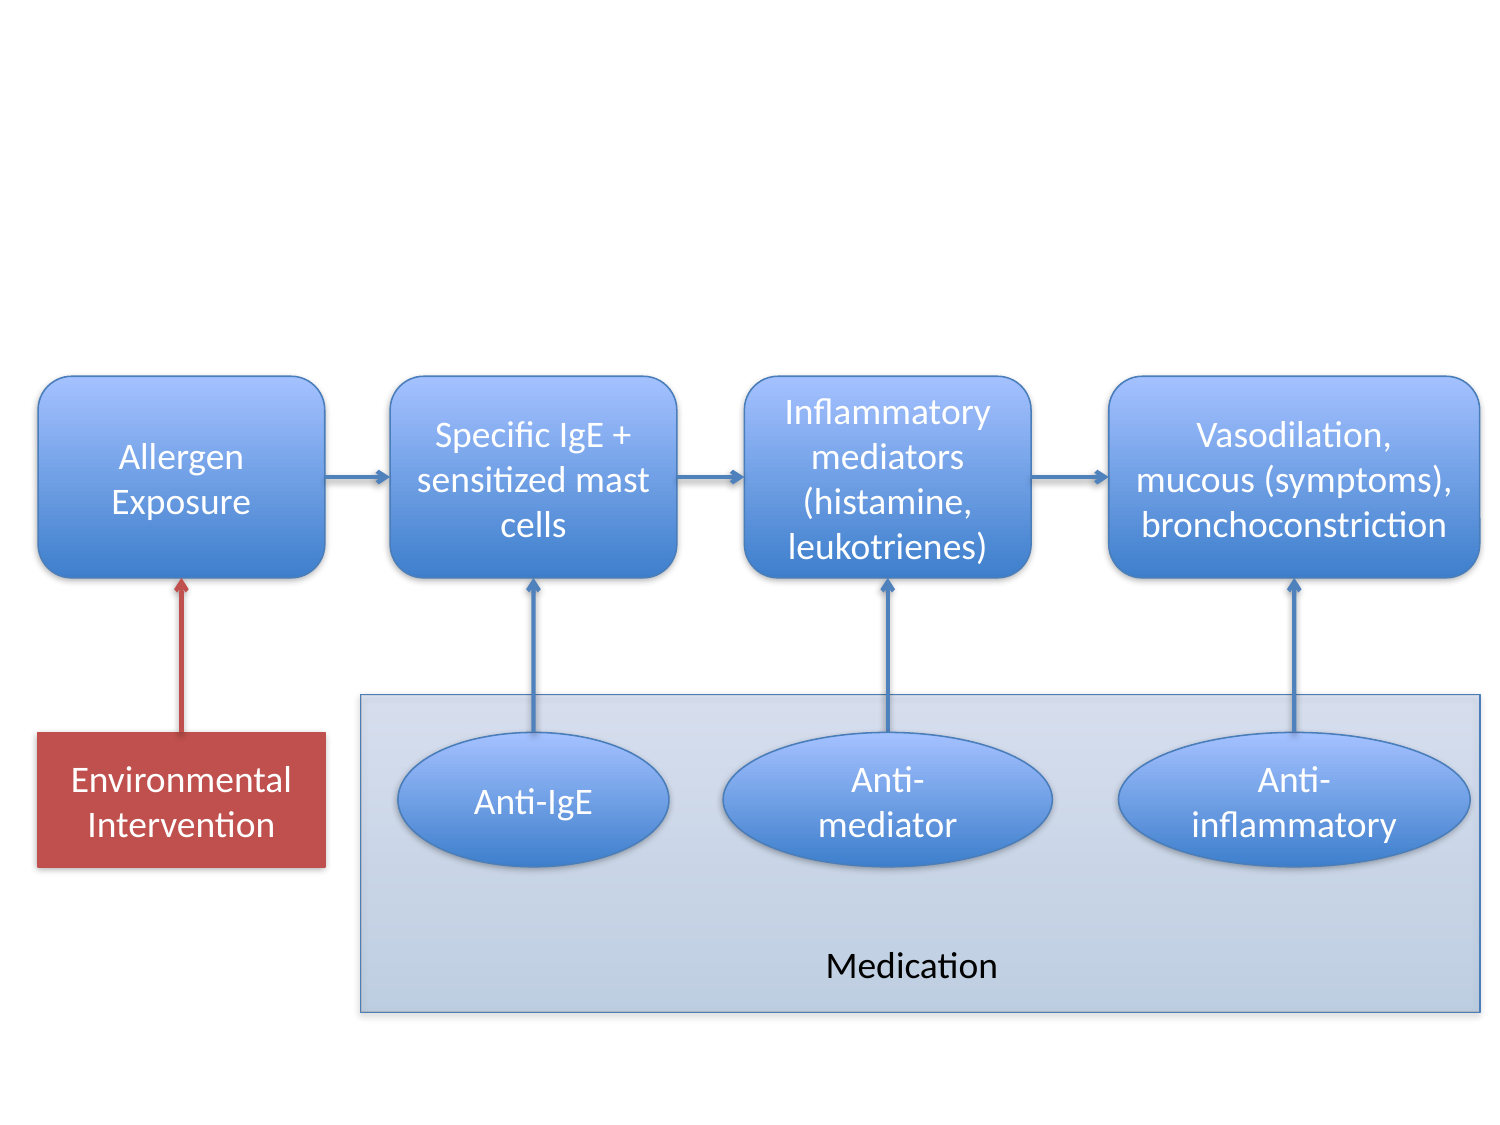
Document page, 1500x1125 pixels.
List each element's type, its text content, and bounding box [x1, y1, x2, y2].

text_box Anti-IgE [397, 731, 670, 868]
text_box Anti-inflammatory [1117, 731, 1471, 868]
text_box [360, 694, 1481, 1013]
text_box Anti-mediator [722, 731, 1054, 868]
text_box Vasodilation, mucous (symptoms), bronchoconstriction [1107, 375, 1481, 579]
text_box Specific IgE + sensitized mast cells [389, 375, 678, 579]
text_box Allergen Exposure [37, 375, 326, 579]
text_box Inflammatory mediators (histamine, leukotrienes) [743, 375, 1032, 579]
text_box Medication [810, 933, 1014, 994]
text_box Environmental Intervention [37, 732, 326, 868]
